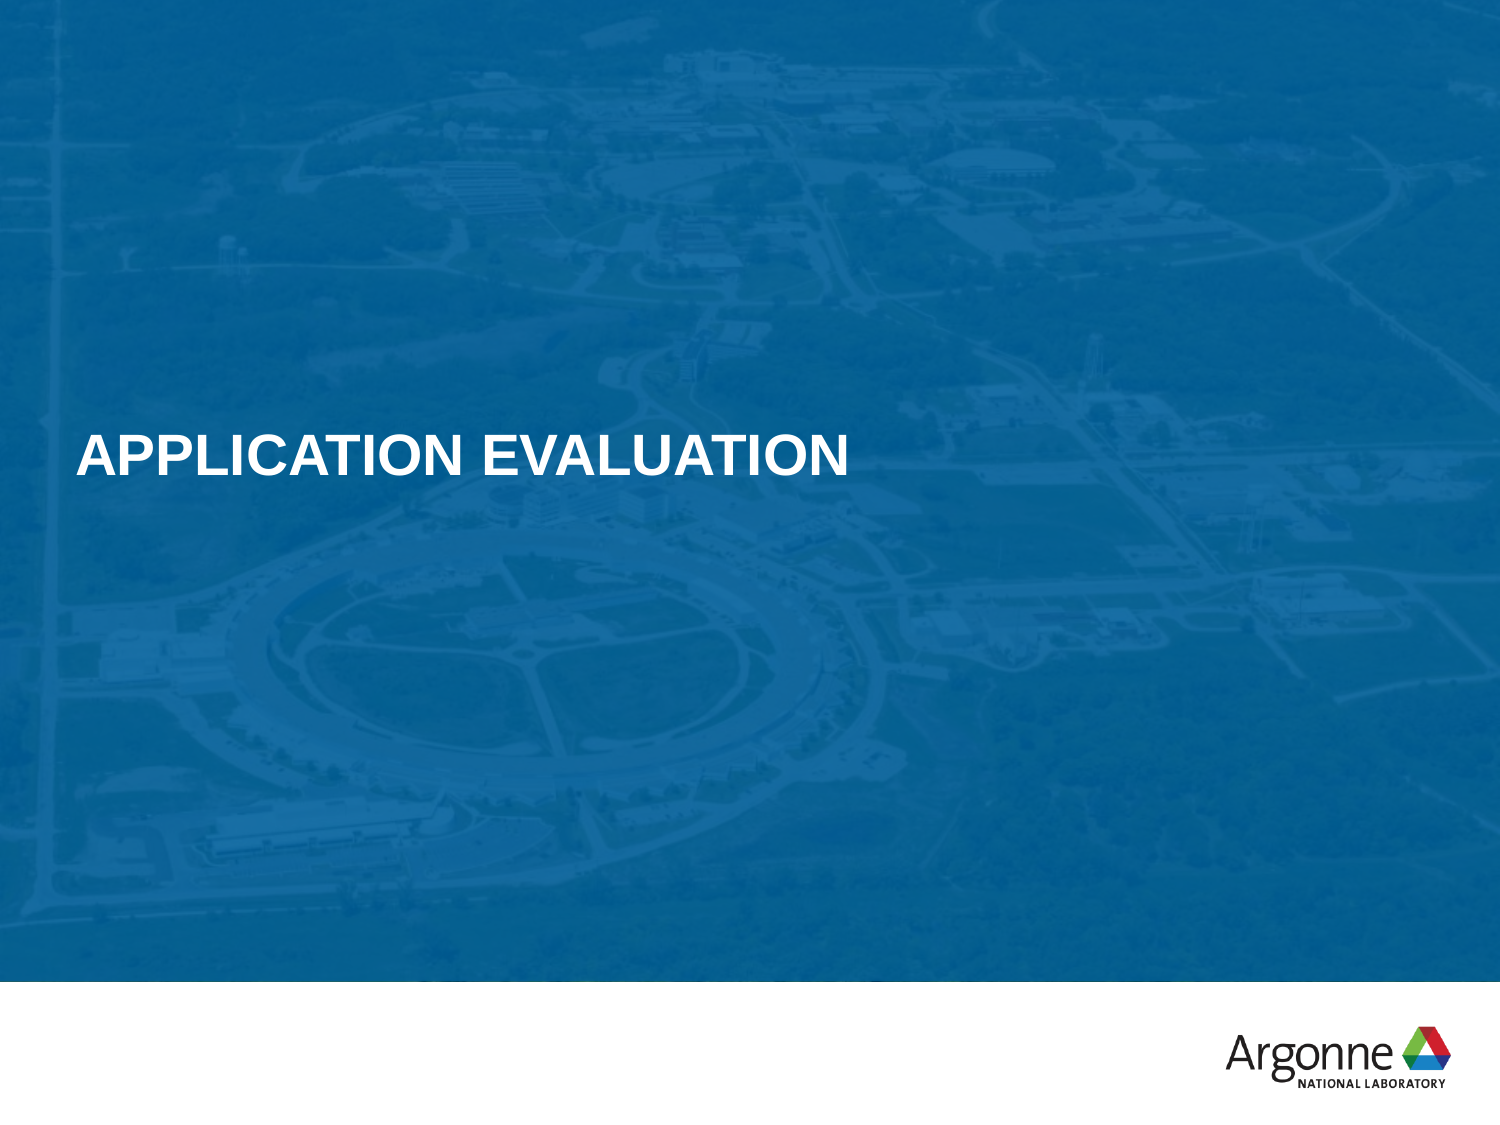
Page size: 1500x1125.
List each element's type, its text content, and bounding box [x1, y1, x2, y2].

picture [1214, 1009, 1468, 1102]
list Application evaluation [0, 0, 1500, 982]
